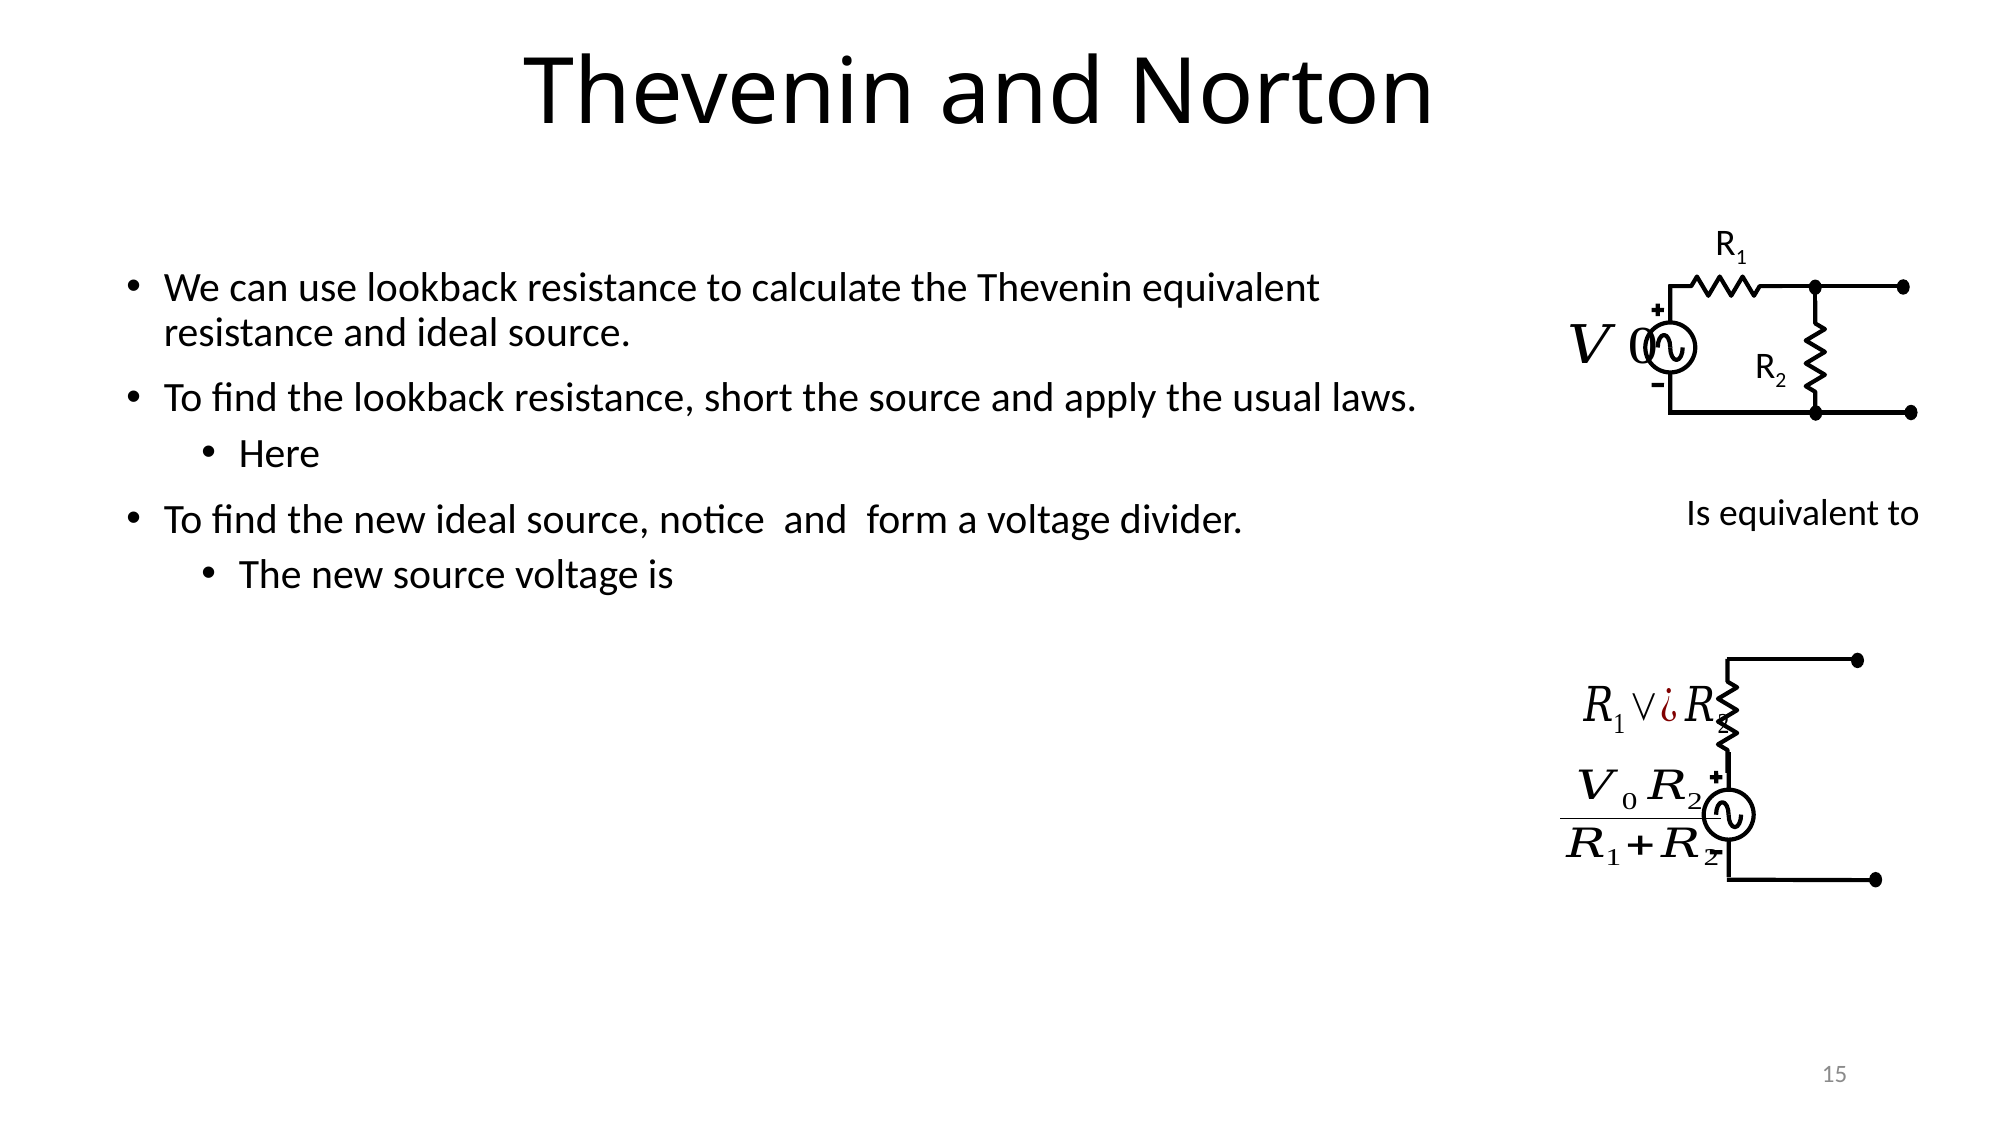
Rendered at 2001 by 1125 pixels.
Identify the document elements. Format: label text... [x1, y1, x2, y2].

text_box Is equivalent to [1671, 480, 1935, 541]
slide_number 15 [1412, 1042, 1863, 1103]
title Thevenin and Norton [117, 22, 1843, 165]
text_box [1556, 644, 1889, 896]
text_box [1567, 210, 1925, 429]
